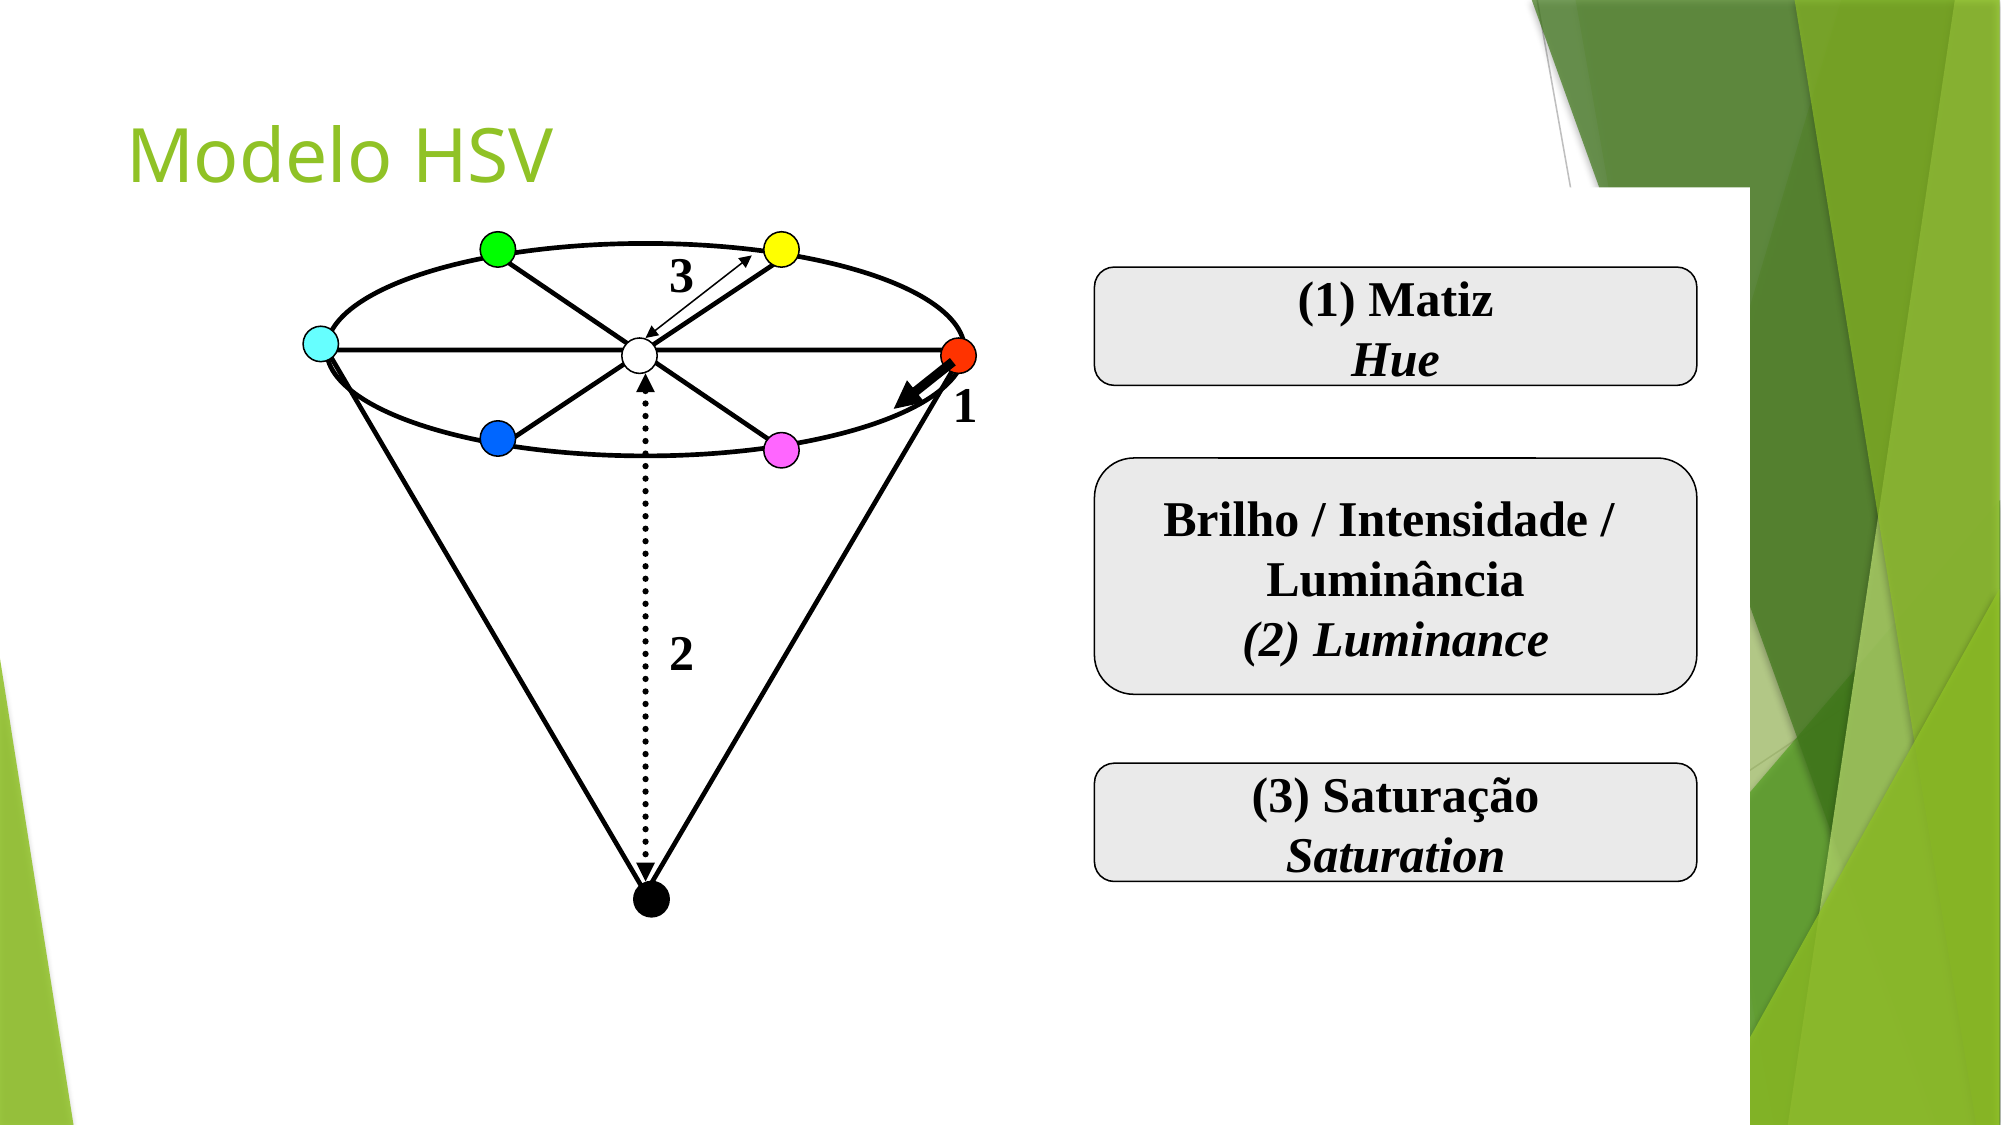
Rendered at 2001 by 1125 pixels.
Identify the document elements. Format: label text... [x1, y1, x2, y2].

text_box 3 [654, 235, 710, 310]
text_box [763, 231, 800, 268]
text_box [480, 420, 516, 457]
text_box Brilho / Intensidade / Luminância (2) Luminance [1094, 457, 1697, 695]
text_box (3) Saturação Saturation [1094, 763, 1697, 882]
text_box [621, 337, 658, 374]
text_box [303, 326, 339, 362]
text_box (1) Matiz Hue [1094, 267, 1697, 386]
text_box [645, 310, 682, 338]
text_box [332, 243, 680, 349]
text_box [639, 869, 652, 882]
text_box [249, 187, 1750, 1125]
text_box 2 [654, 612, 710, 688]
text_box [893, 374, 937, 409]
title Modelo HSV [111, 99, 1522, 317]
text_box [633, 881, 670, 917]
text_box [480, 231, 516, 268]
text_box [940, 337, 977, 365]
text_box 1 [937, 365, 993, 440]
text_box [328, 245, 963, 456]
text_box [710, 255, 752, 288]
text_box [763, 432, 800, 468]
